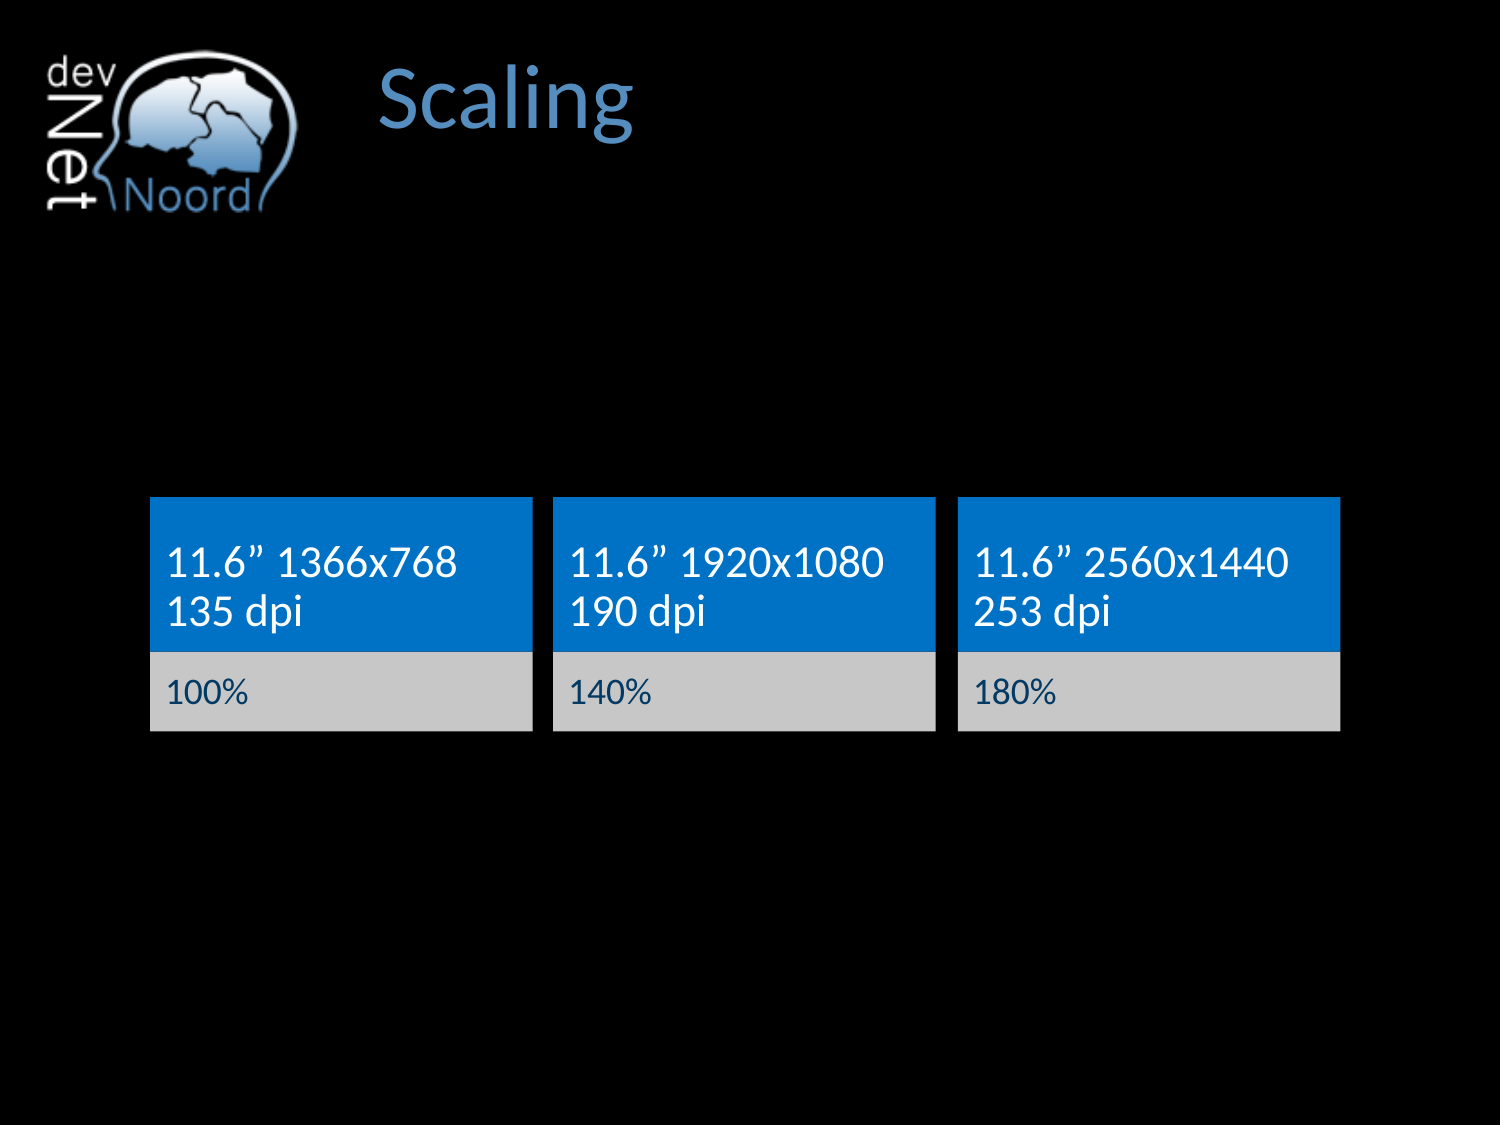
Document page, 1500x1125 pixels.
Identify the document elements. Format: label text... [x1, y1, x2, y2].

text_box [149, 496, 533, 732]
title Scaling [362, 29, 1425, 205]
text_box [552, 496, 936, 732]
picture [24, 30, 313, 238]
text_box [957, 496, 1341, 732]
